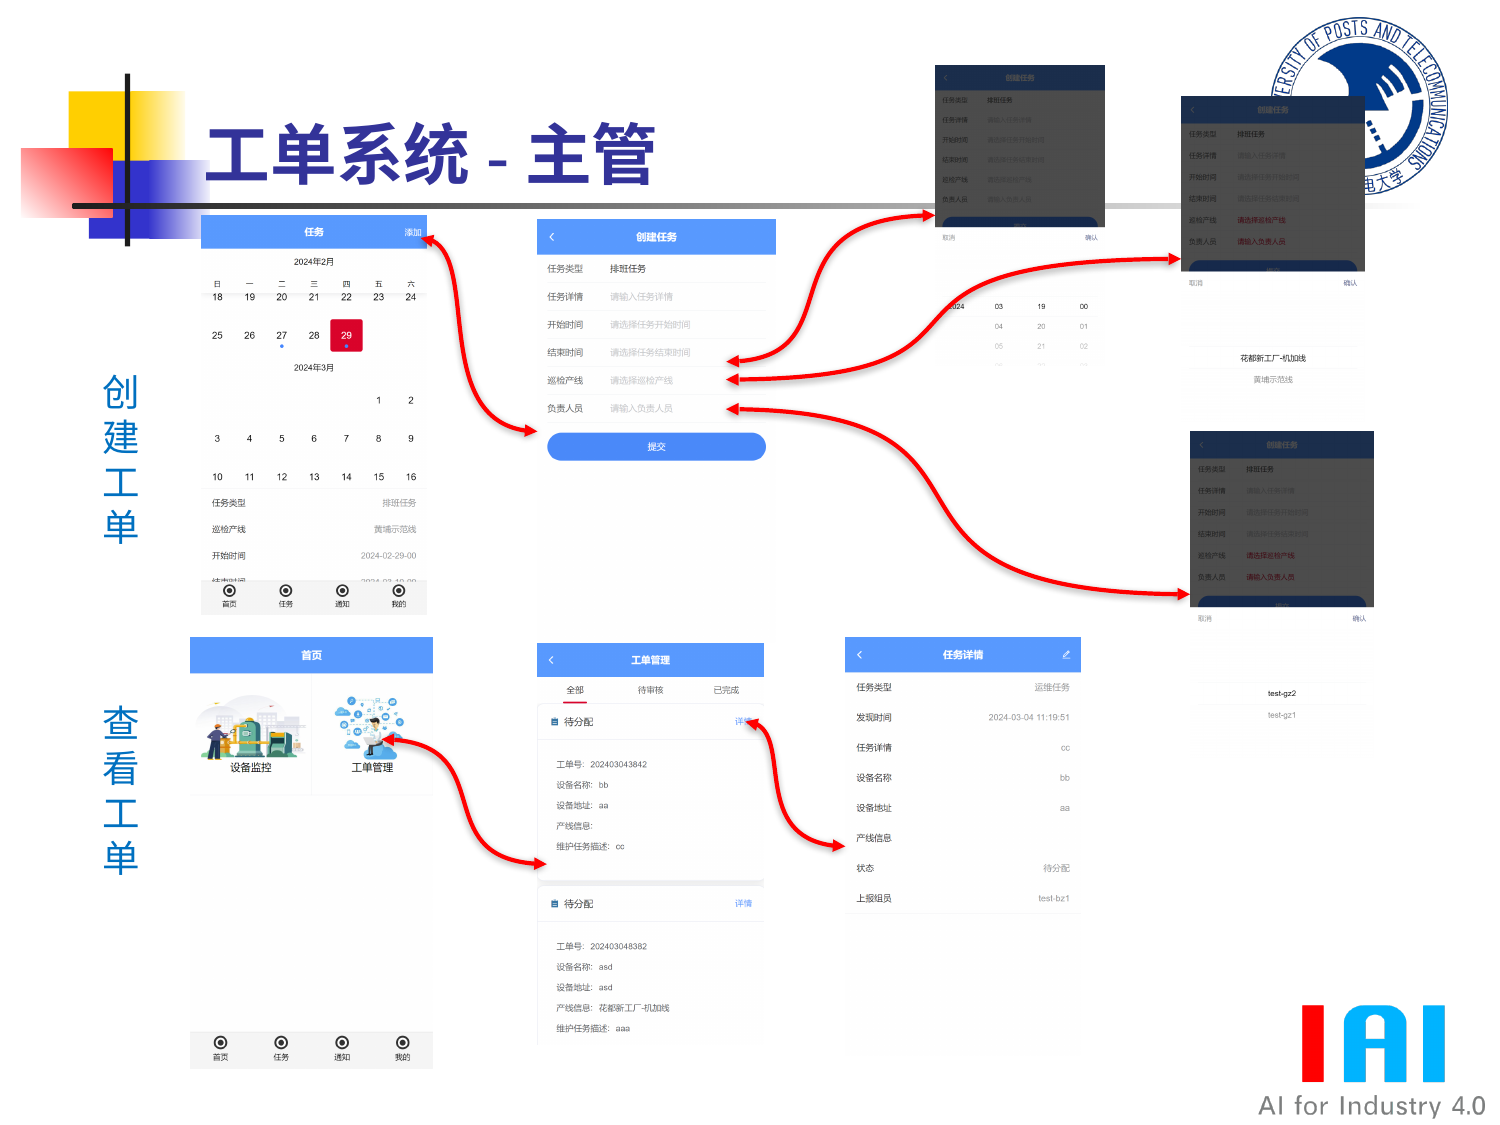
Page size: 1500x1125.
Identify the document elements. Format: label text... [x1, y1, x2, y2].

text_box 查看工单 [88, 692, 159, 888]
text_box 创建工单 [88, 361, 159, 557]
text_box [725, 408, 1191, 595]
title 工单系统-主管 [188, 12, 1468, 200]
picture [1180, 95, 1365, 422]
picture [190, 637, 433, 1069]
picture [537, 219, 776, 1046]
picture [845, 637, 1081, 1056]
picture [201, 215, 427, 616]
picture [935, 64, 1105, 258]
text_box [732, 733, 858, 835]
picture [1189, 431, 1374, 758]
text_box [726, 215, 936, 257]
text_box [725, 258, 1182, 380]
picture [1256, 992, 1488, 1120]
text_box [381, 276, 576, 394]
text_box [381, 738, 547, 865]
